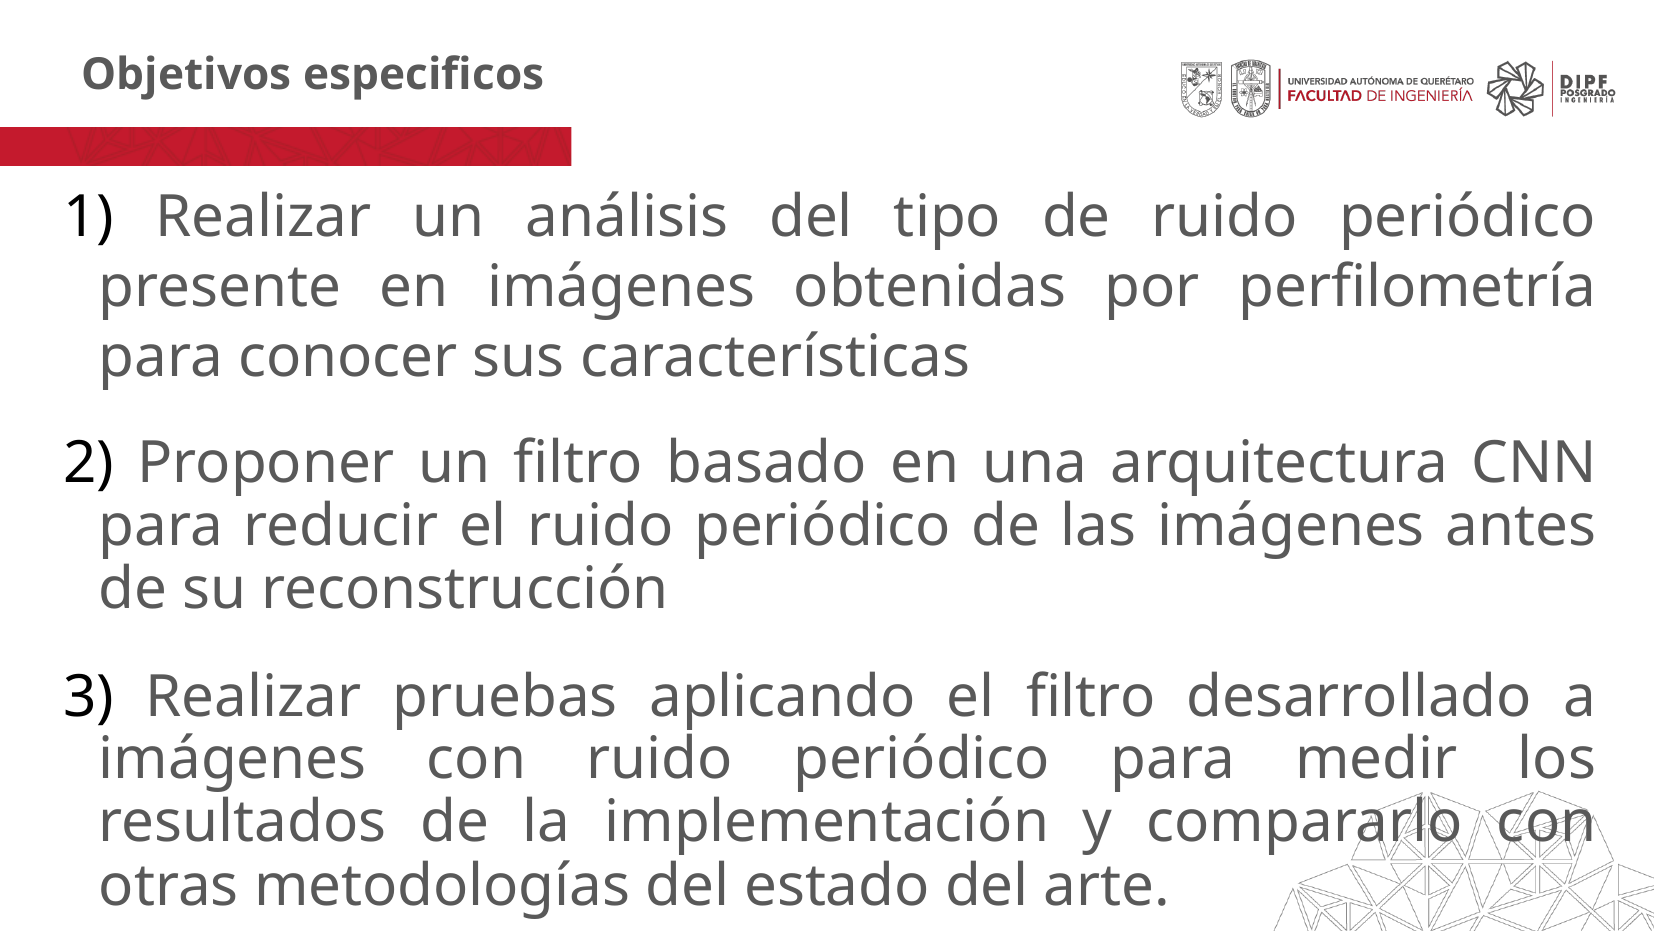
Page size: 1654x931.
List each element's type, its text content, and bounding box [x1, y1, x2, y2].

picture [0, 127, 572, 167]
text_box Realizar un análisis del tipo de ruido periódico presente en imágenes obtenidas por perfilometría para conocer sus características Proponer un filtro basado en una arquitectura CNN para reducir el ruido periódico de las imágenes antes de su reconstrucción Realizar pruebas aplicando el filtro desarrollado a imágenes con ruido periódico para medir los resultados de la implementación y compararlo con otras metodologías del estado del arte. [48, 170, 1612, 854]
picture [1257, 781, 1654, 931]
text_box Objetivos especificos [54, 11, 572, 127]
picture [1176, 54, 1620, 133]
